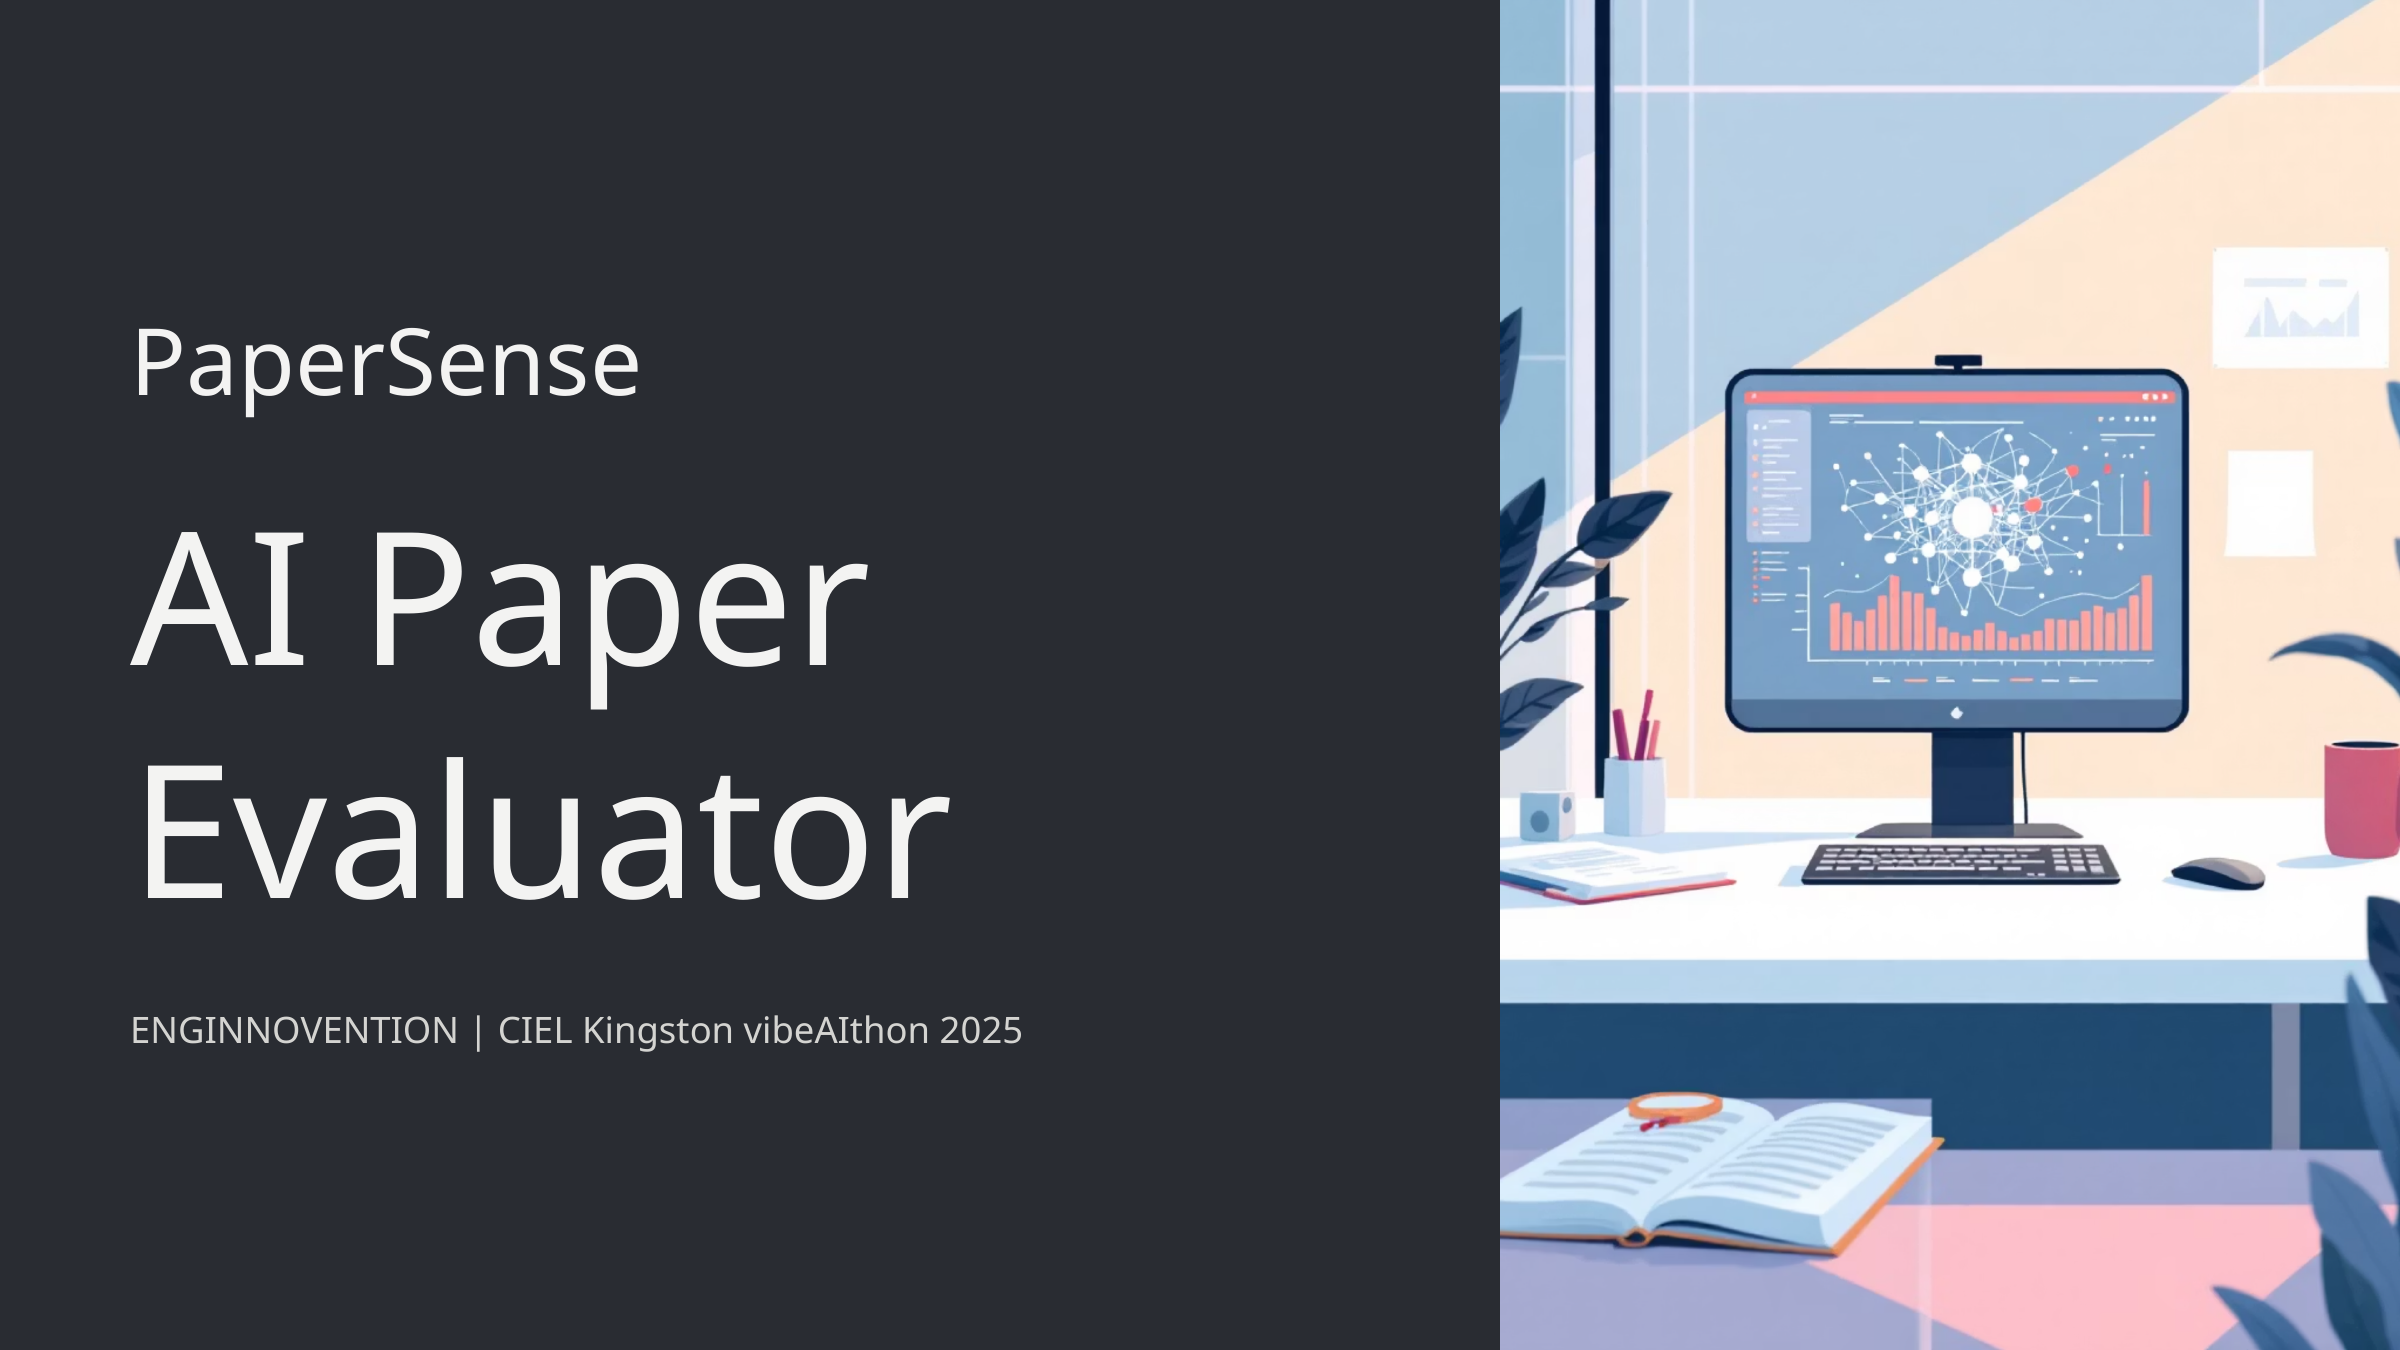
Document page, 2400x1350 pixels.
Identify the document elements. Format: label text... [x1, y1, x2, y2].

text_box PaperSense [130, 298, 1061, 415]
text_box ENGINNOVENTION | CIEL Kingston vibeAIthon 2025 [130, 991, 1370, 1052]
picture [1499, 0, 2400, 1350]
text_box AI Paper Evaluator [130, 470, 1370, 936]
